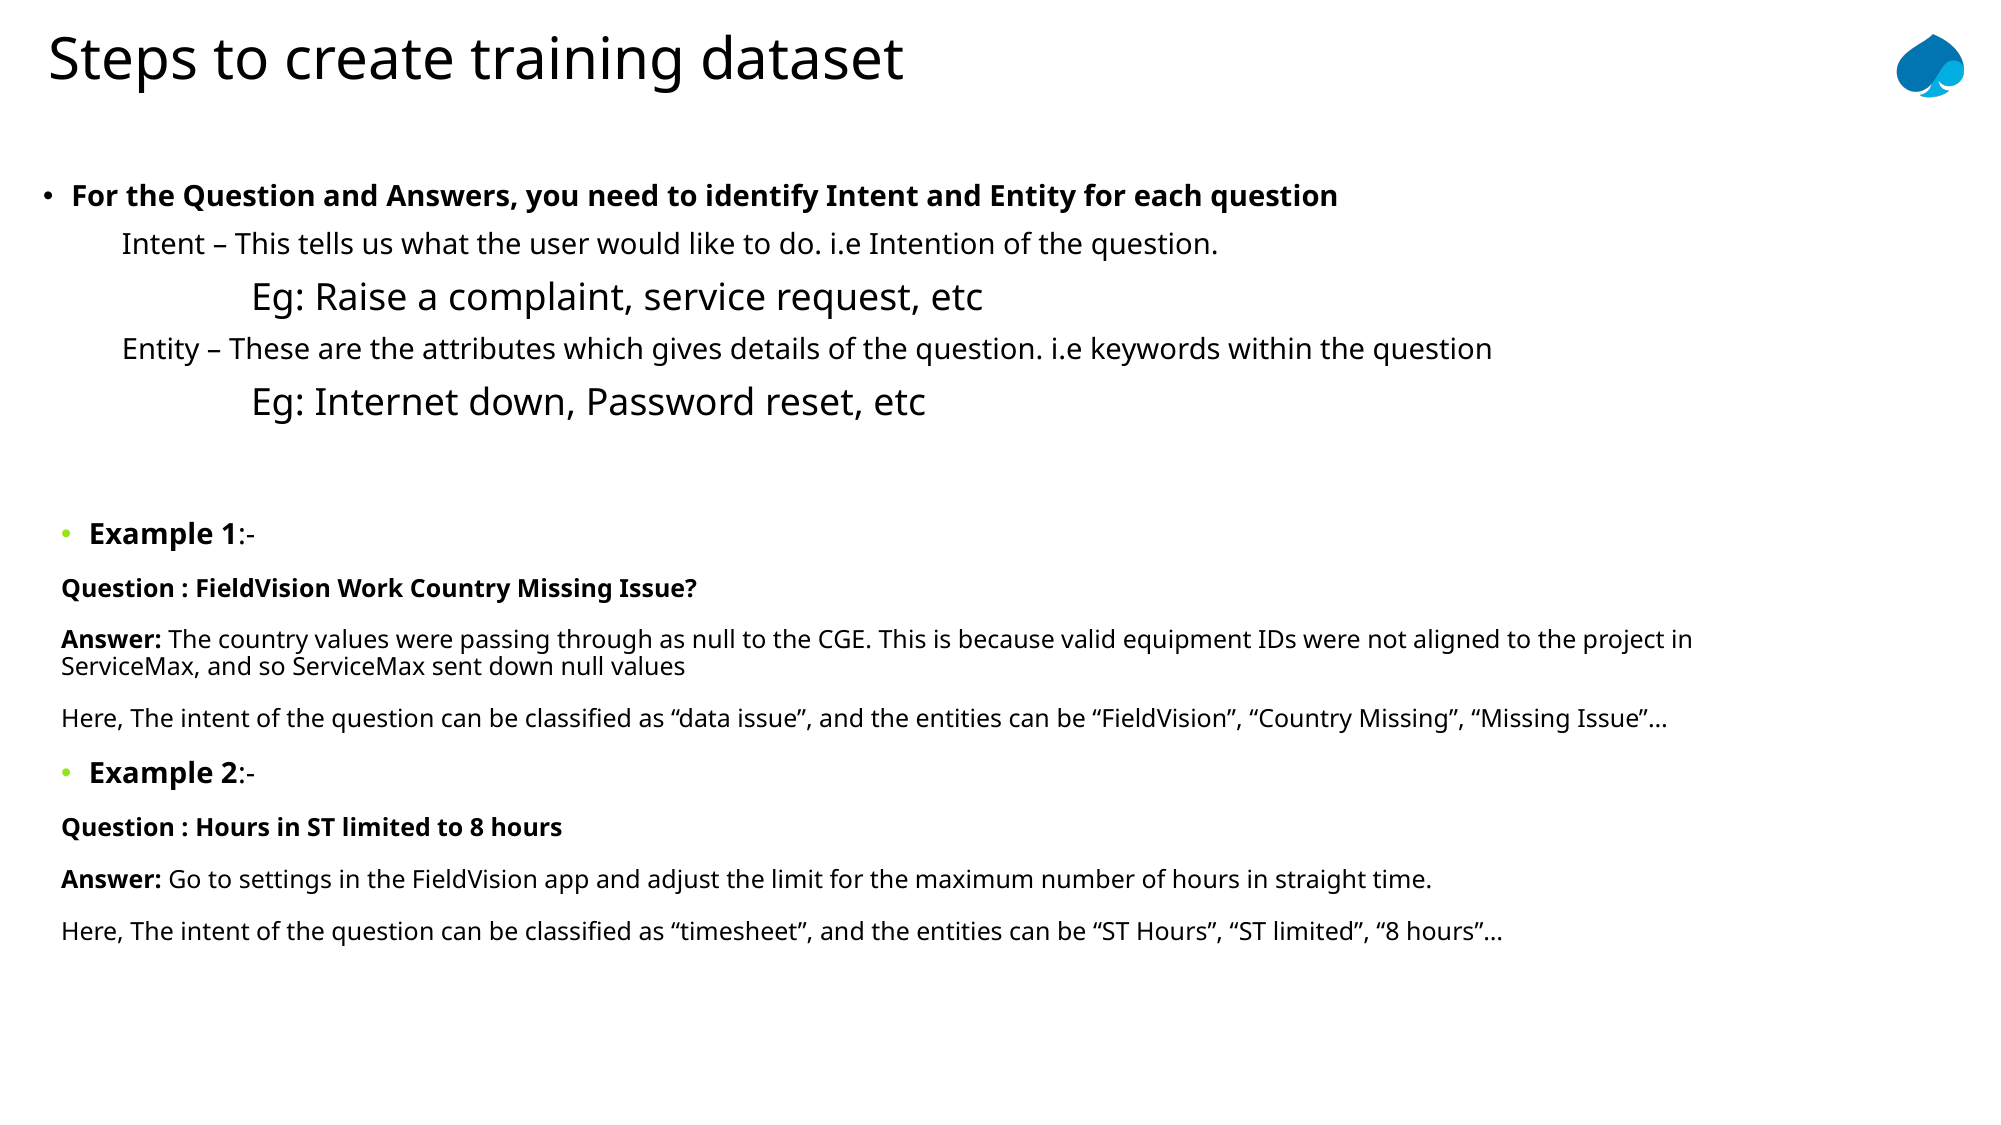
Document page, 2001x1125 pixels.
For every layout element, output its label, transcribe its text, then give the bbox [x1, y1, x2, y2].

title Steps to create training dataset [0, 0, 2000, 124]
text_box Example 1:- Question : FieldVision Work Country Missing Issue? Answer: The country values were passing through as null to the CGE. This is because valid equipment IDs were not aligned to the project in ServiceMax, and so ServiceMax sent down null values Here, The intent of the question can be classified as “data issue”, and the entities can be “FieldVision”, “Country Missing”, “Missing Issue”… Example 2:- Question : Hours in ST limited to 8 hours Answer: Go to settings in the FieldVision app and adjust the limit for the maximum number of hours in straight time. Here, The intent of the question can be classified as “timesheet”, and the entities can be “ST Hours”, “ST limited”, “8 hours”… [43, 507, 1768, 958]
list For the Question and Answers, you need to identify Intent and Entity for each question Intent – This tells us what the user would like to do. i.e Intention of the question. Eg: Raise a complaint, service request, etc Entity – These are the attributes which gives details of the question. i.e keywords within the question Eg: Internet down, Password reset, etc [43, 177, 1768, 507]
